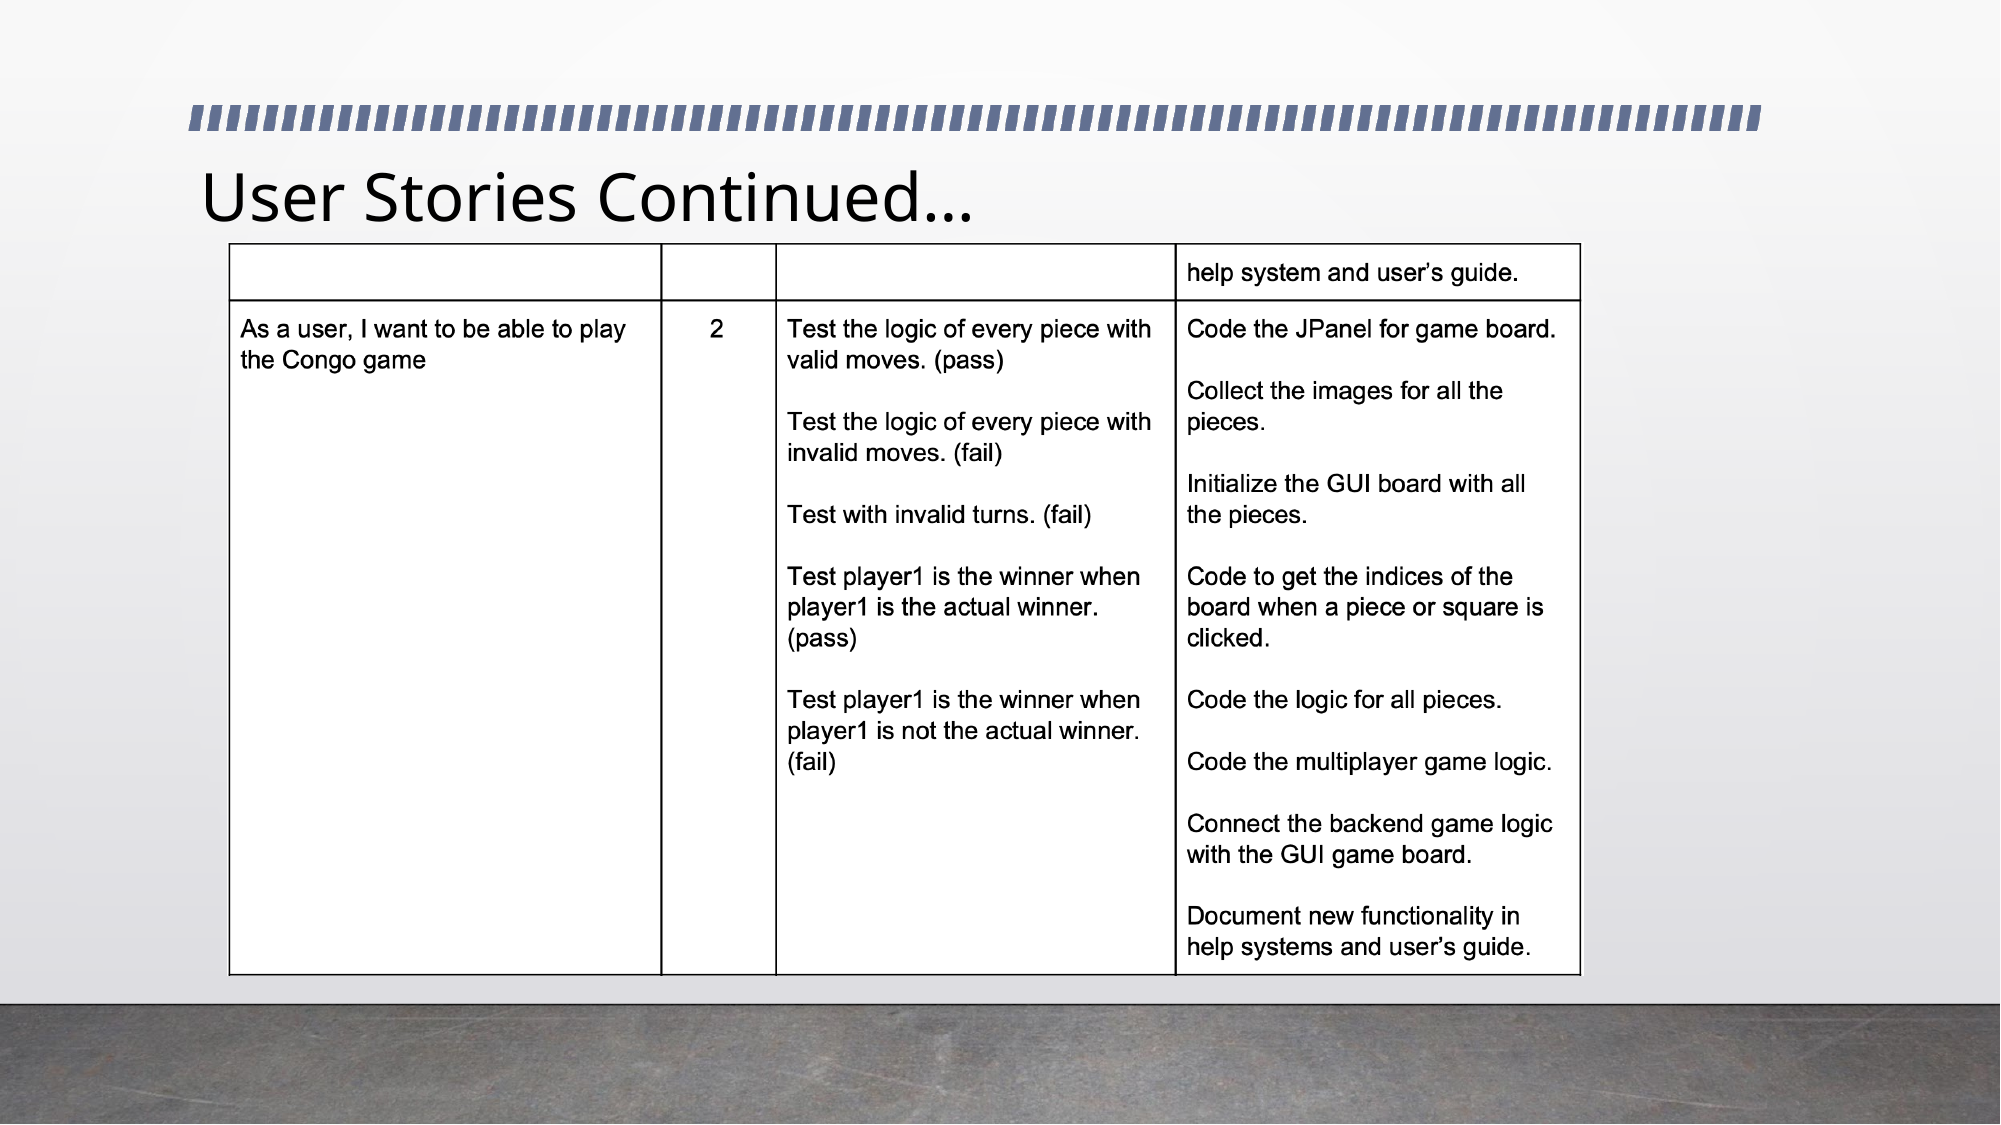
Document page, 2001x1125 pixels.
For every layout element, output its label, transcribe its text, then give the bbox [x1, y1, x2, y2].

title User Stories Continued… [185, 156, 1761, 329]
picture [226, 242, 1584, 976]
picture [186, 105, 1762, 131]
picture [0, 1004, 2000, 1124]
